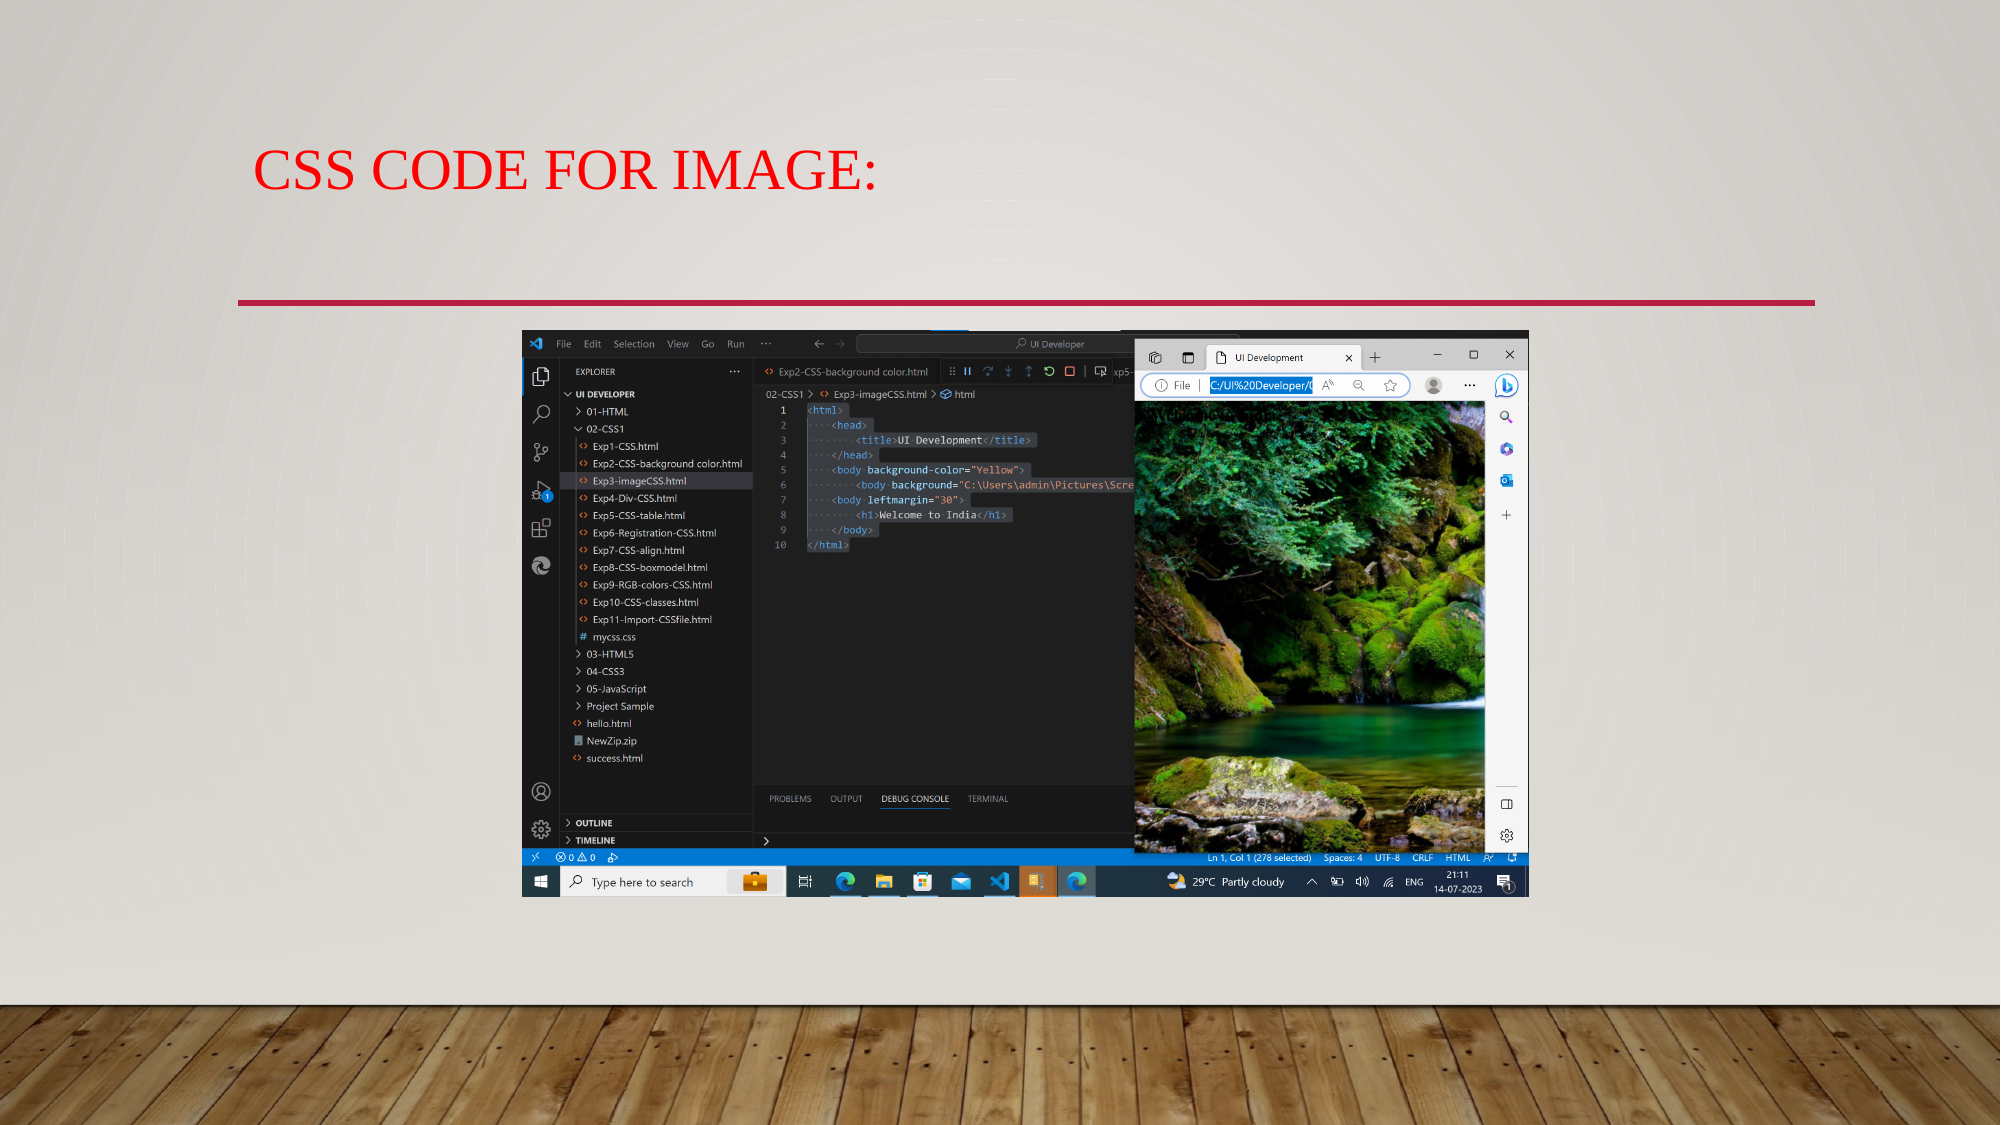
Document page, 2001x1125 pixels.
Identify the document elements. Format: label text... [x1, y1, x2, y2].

title CSS Code for Image: [238, 131, 1814, 305]
picture [0, 1005, 2000, 1125]
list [522, 330, 1529, 897]
